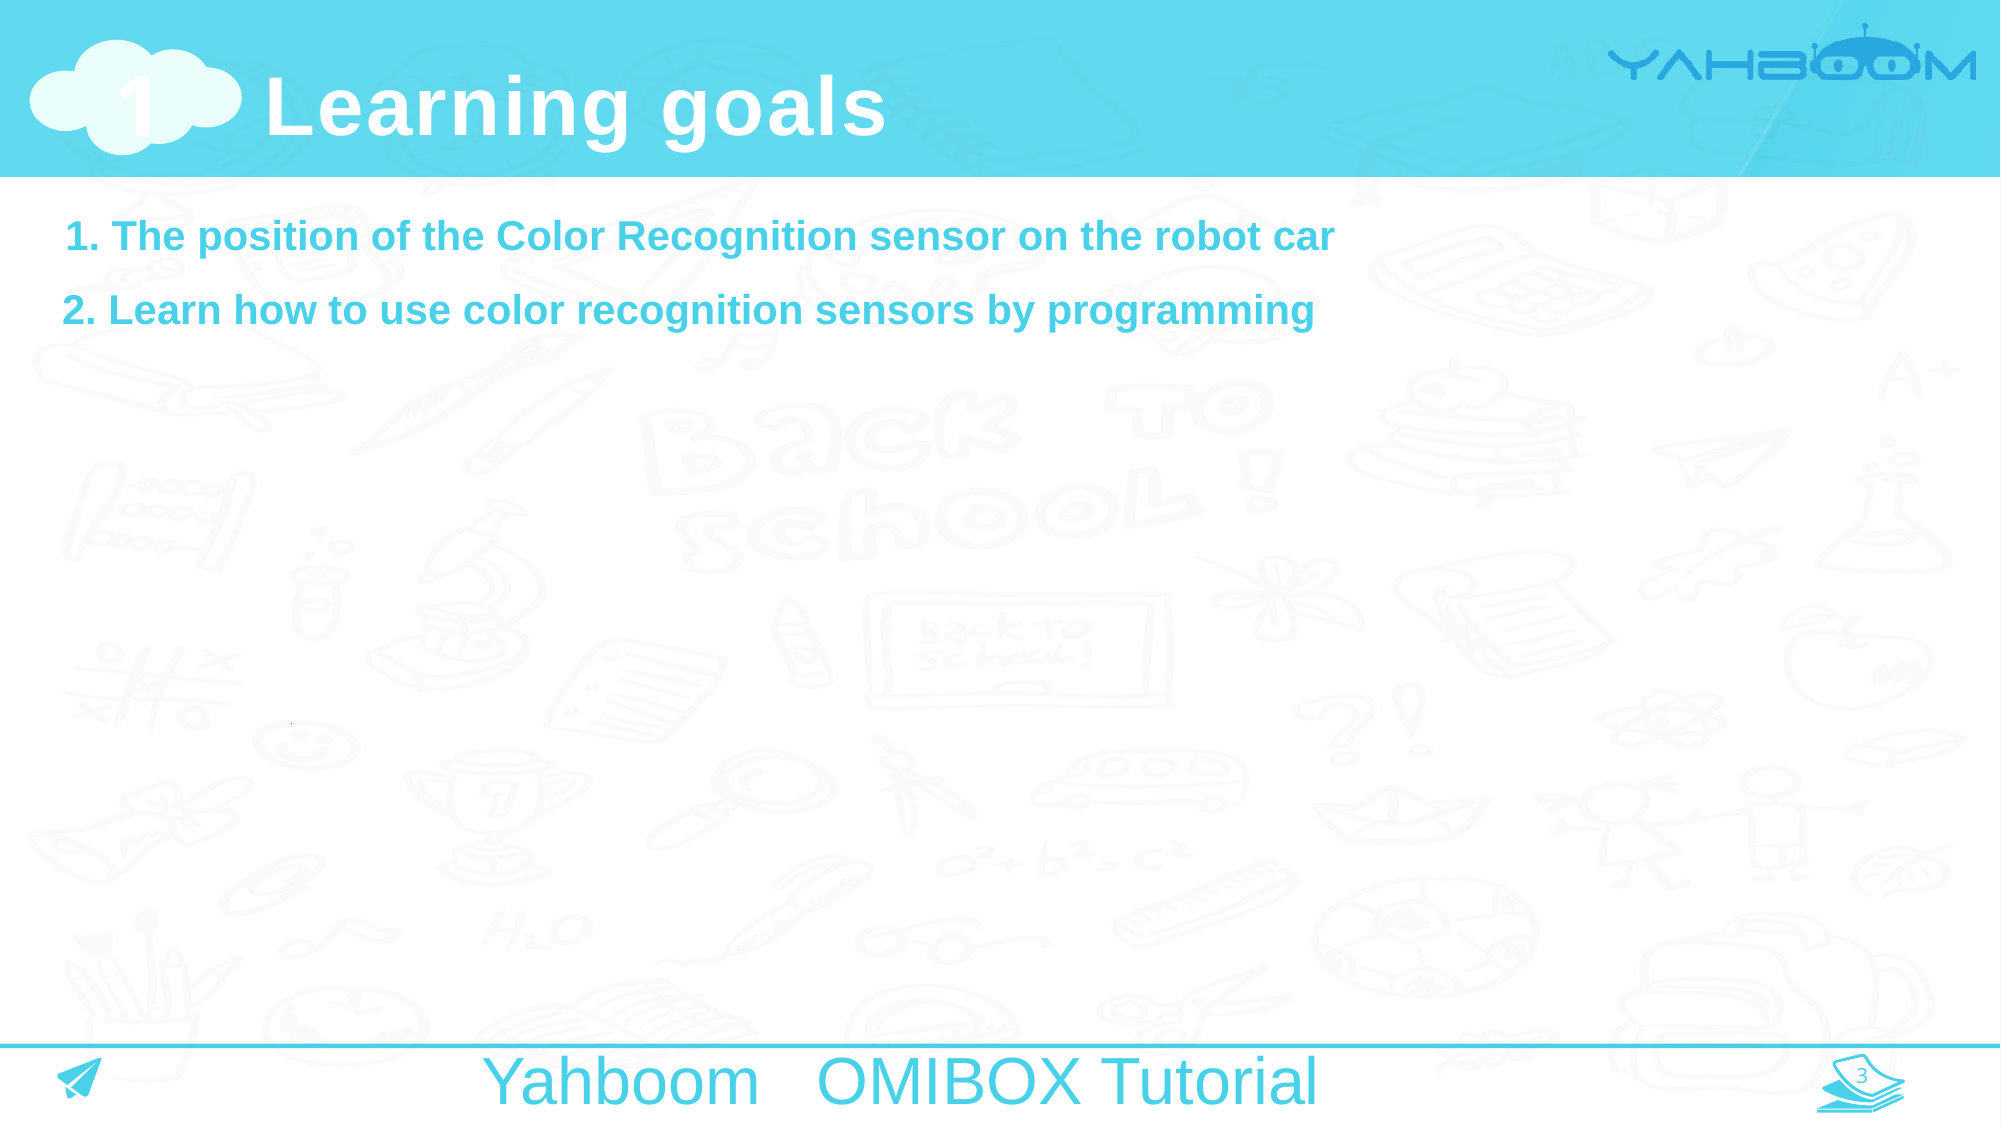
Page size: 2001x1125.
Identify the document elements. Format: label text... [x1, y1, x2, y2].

text_box Yahboom OMIBOX Tutorial [466, 1030, 1336, 1125]
text_box Learning goals [249, 44, 904, 160]
picture [0, 0, 2001, 1125]
text_box 1. The position of the Color Recognition sensor on the robot car [50, 201, 1352, 267]
text_box 2. Learn how to use color recognition sensors by programming [47, 275, 1377, 341]
text_box 1 [98, 44, 177, 160]
